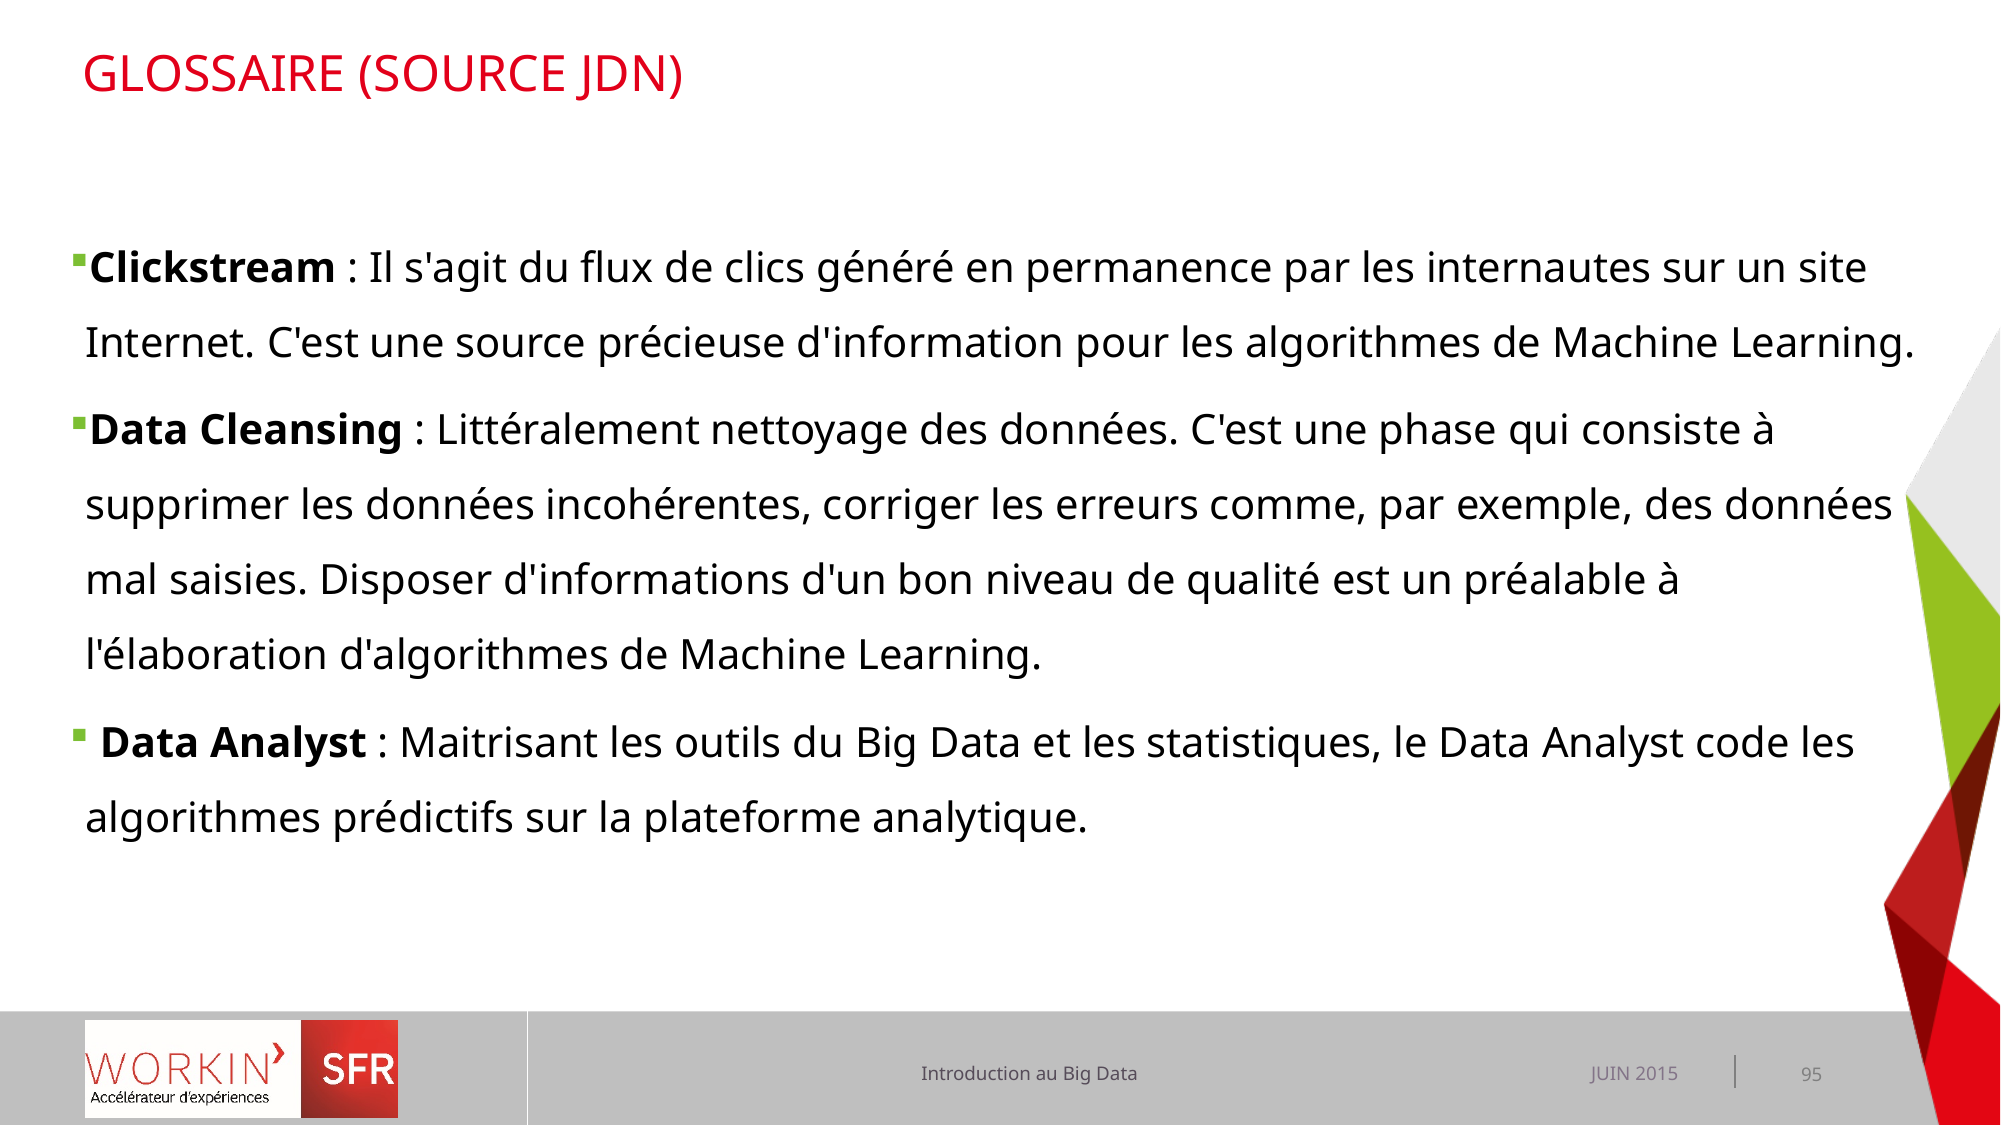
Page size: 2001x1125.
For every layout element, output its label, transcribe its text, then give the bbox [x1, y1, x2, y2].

picture [1753, 239, 2001, 1125]
list Clickstream : Il s'agit du flux de clics généré en permanence par les internautes sur un site Internet. C'est une source précieuse d'information pour les algorithmes de Machine Learning. Data Cleansing : Littéralement nettoyage des données. C'est une phase qui consiste à supprimer les données incohérentes, corriger les erreurs comme, par exemple, des données mal saisies. Disposer d'informations d'un bon niveau de qualité est un préalable à l'élaboration d'algorithmes de Machine Learning. Data Analyst : Maitrisant les outils du Big Data et les statistiques, le Data Analyst code les algorithmes prédictifs sur la plateforme analytique. [55, 208, 1945, 1000]
title Glossaire (source JDN) [55, 42, 1945, 185]
slide_number 95 [1749, 1045, 1875, 1106]
picture [85, 1020, 398, 1118]
slide_number JUIN 2015 [1538, 1043, 1731, 1104]
